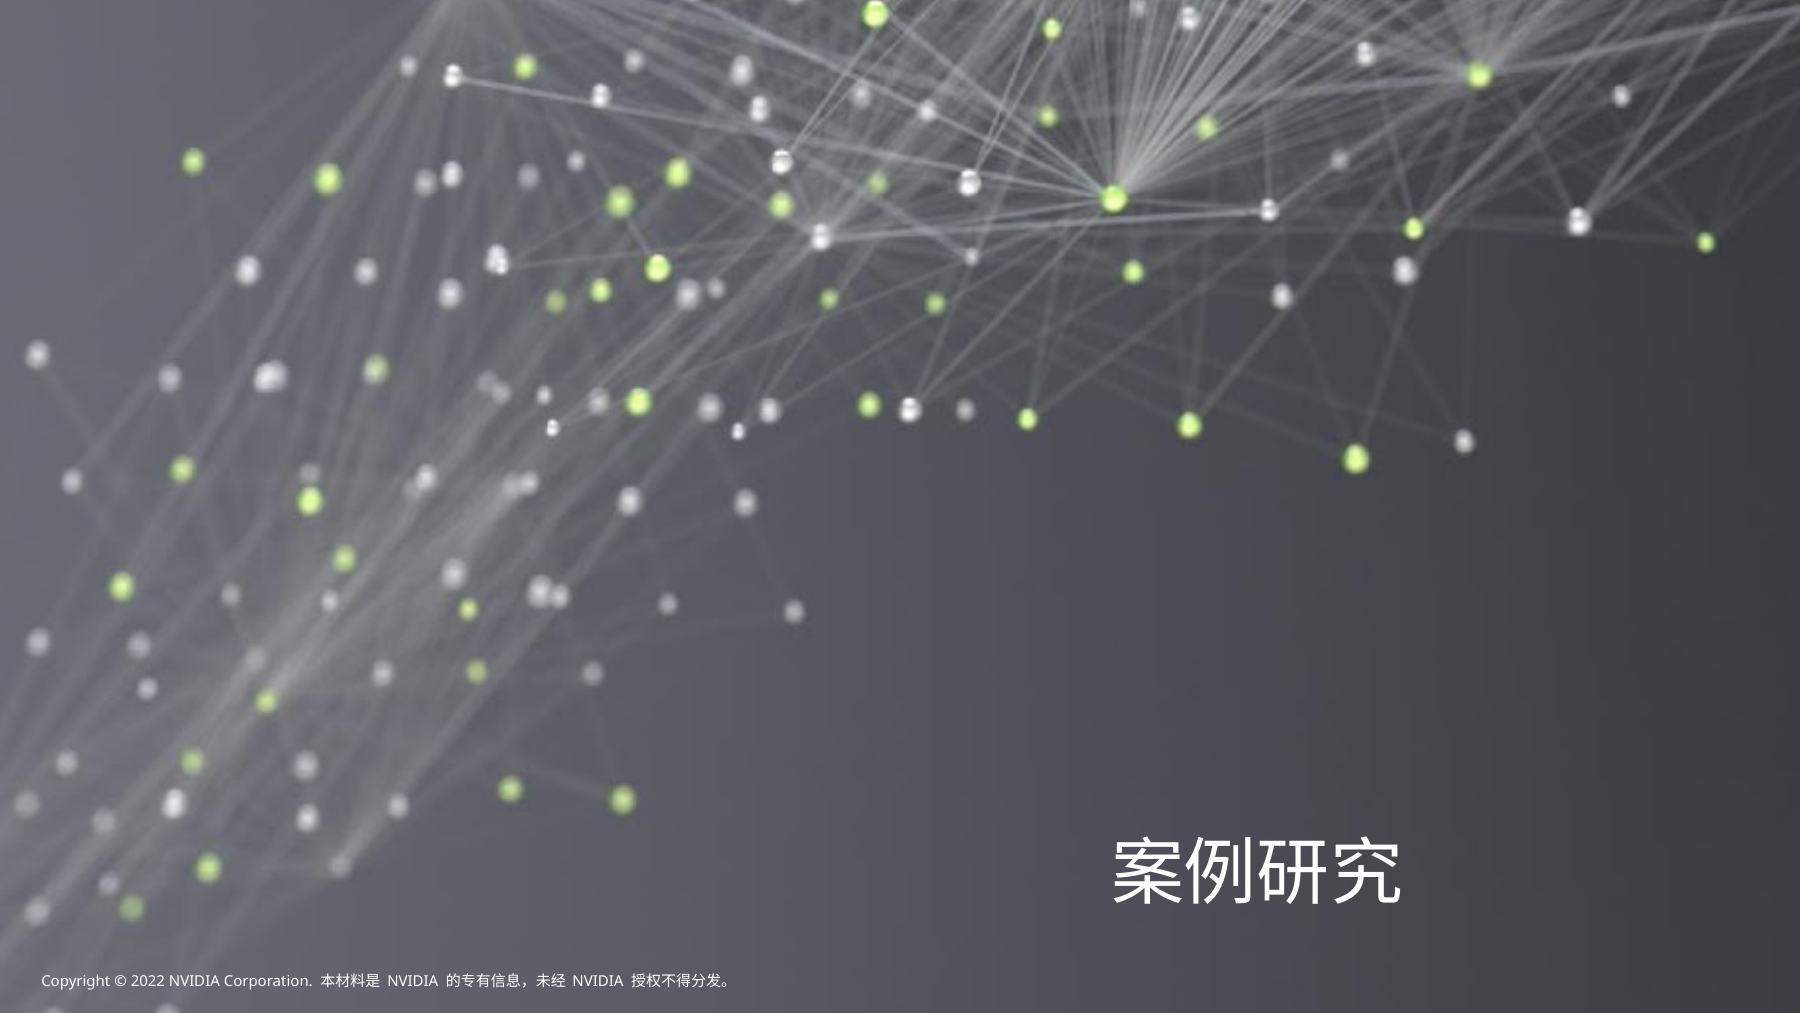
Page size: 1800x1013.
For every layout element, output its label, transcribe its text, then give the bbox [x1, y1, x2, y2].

title 案例研究 [816, 693, 1698, 919]
text_box Copyright © 2022 NVIDIA Corporation. 本材料是 NVIDIA 的专有信息，未经 NVIDIA 授权不得分发。 [24, 962, 928, 999]
picture [0, 0, 1800, 1013]
